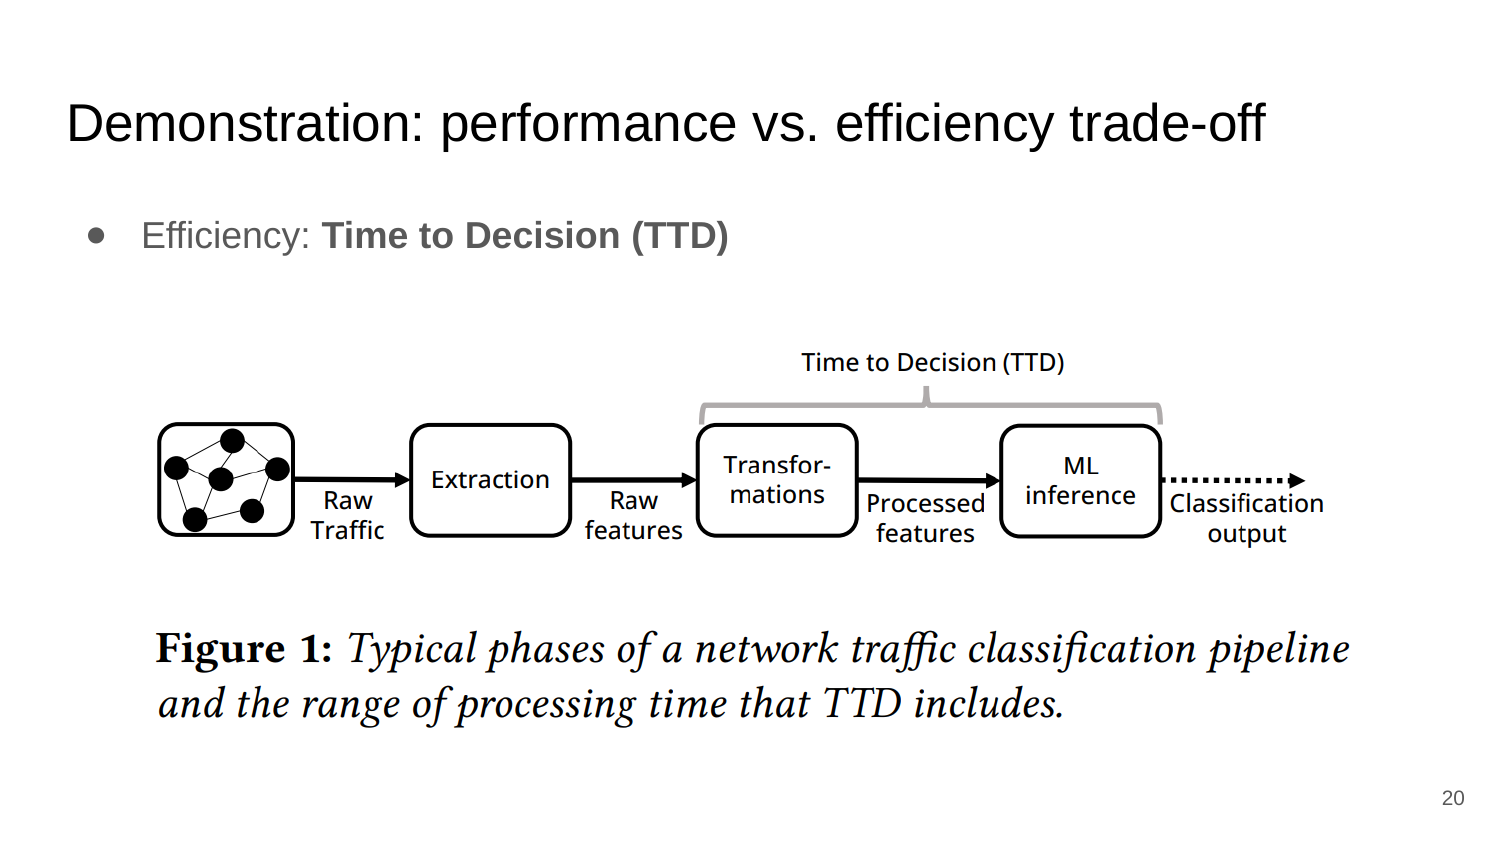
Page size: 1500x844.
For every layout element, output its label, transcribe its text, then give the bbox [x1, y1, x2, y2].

list Efficiency: Time to Decision (TTD) [51, 189, 1449, 750]
picture [135, 342, 1365, 734]
title Demonstration: performance vs. efficiency trade-off [51, 72, 1449, 167]
slide_number 20 [1389, 764, 1480, 830]
